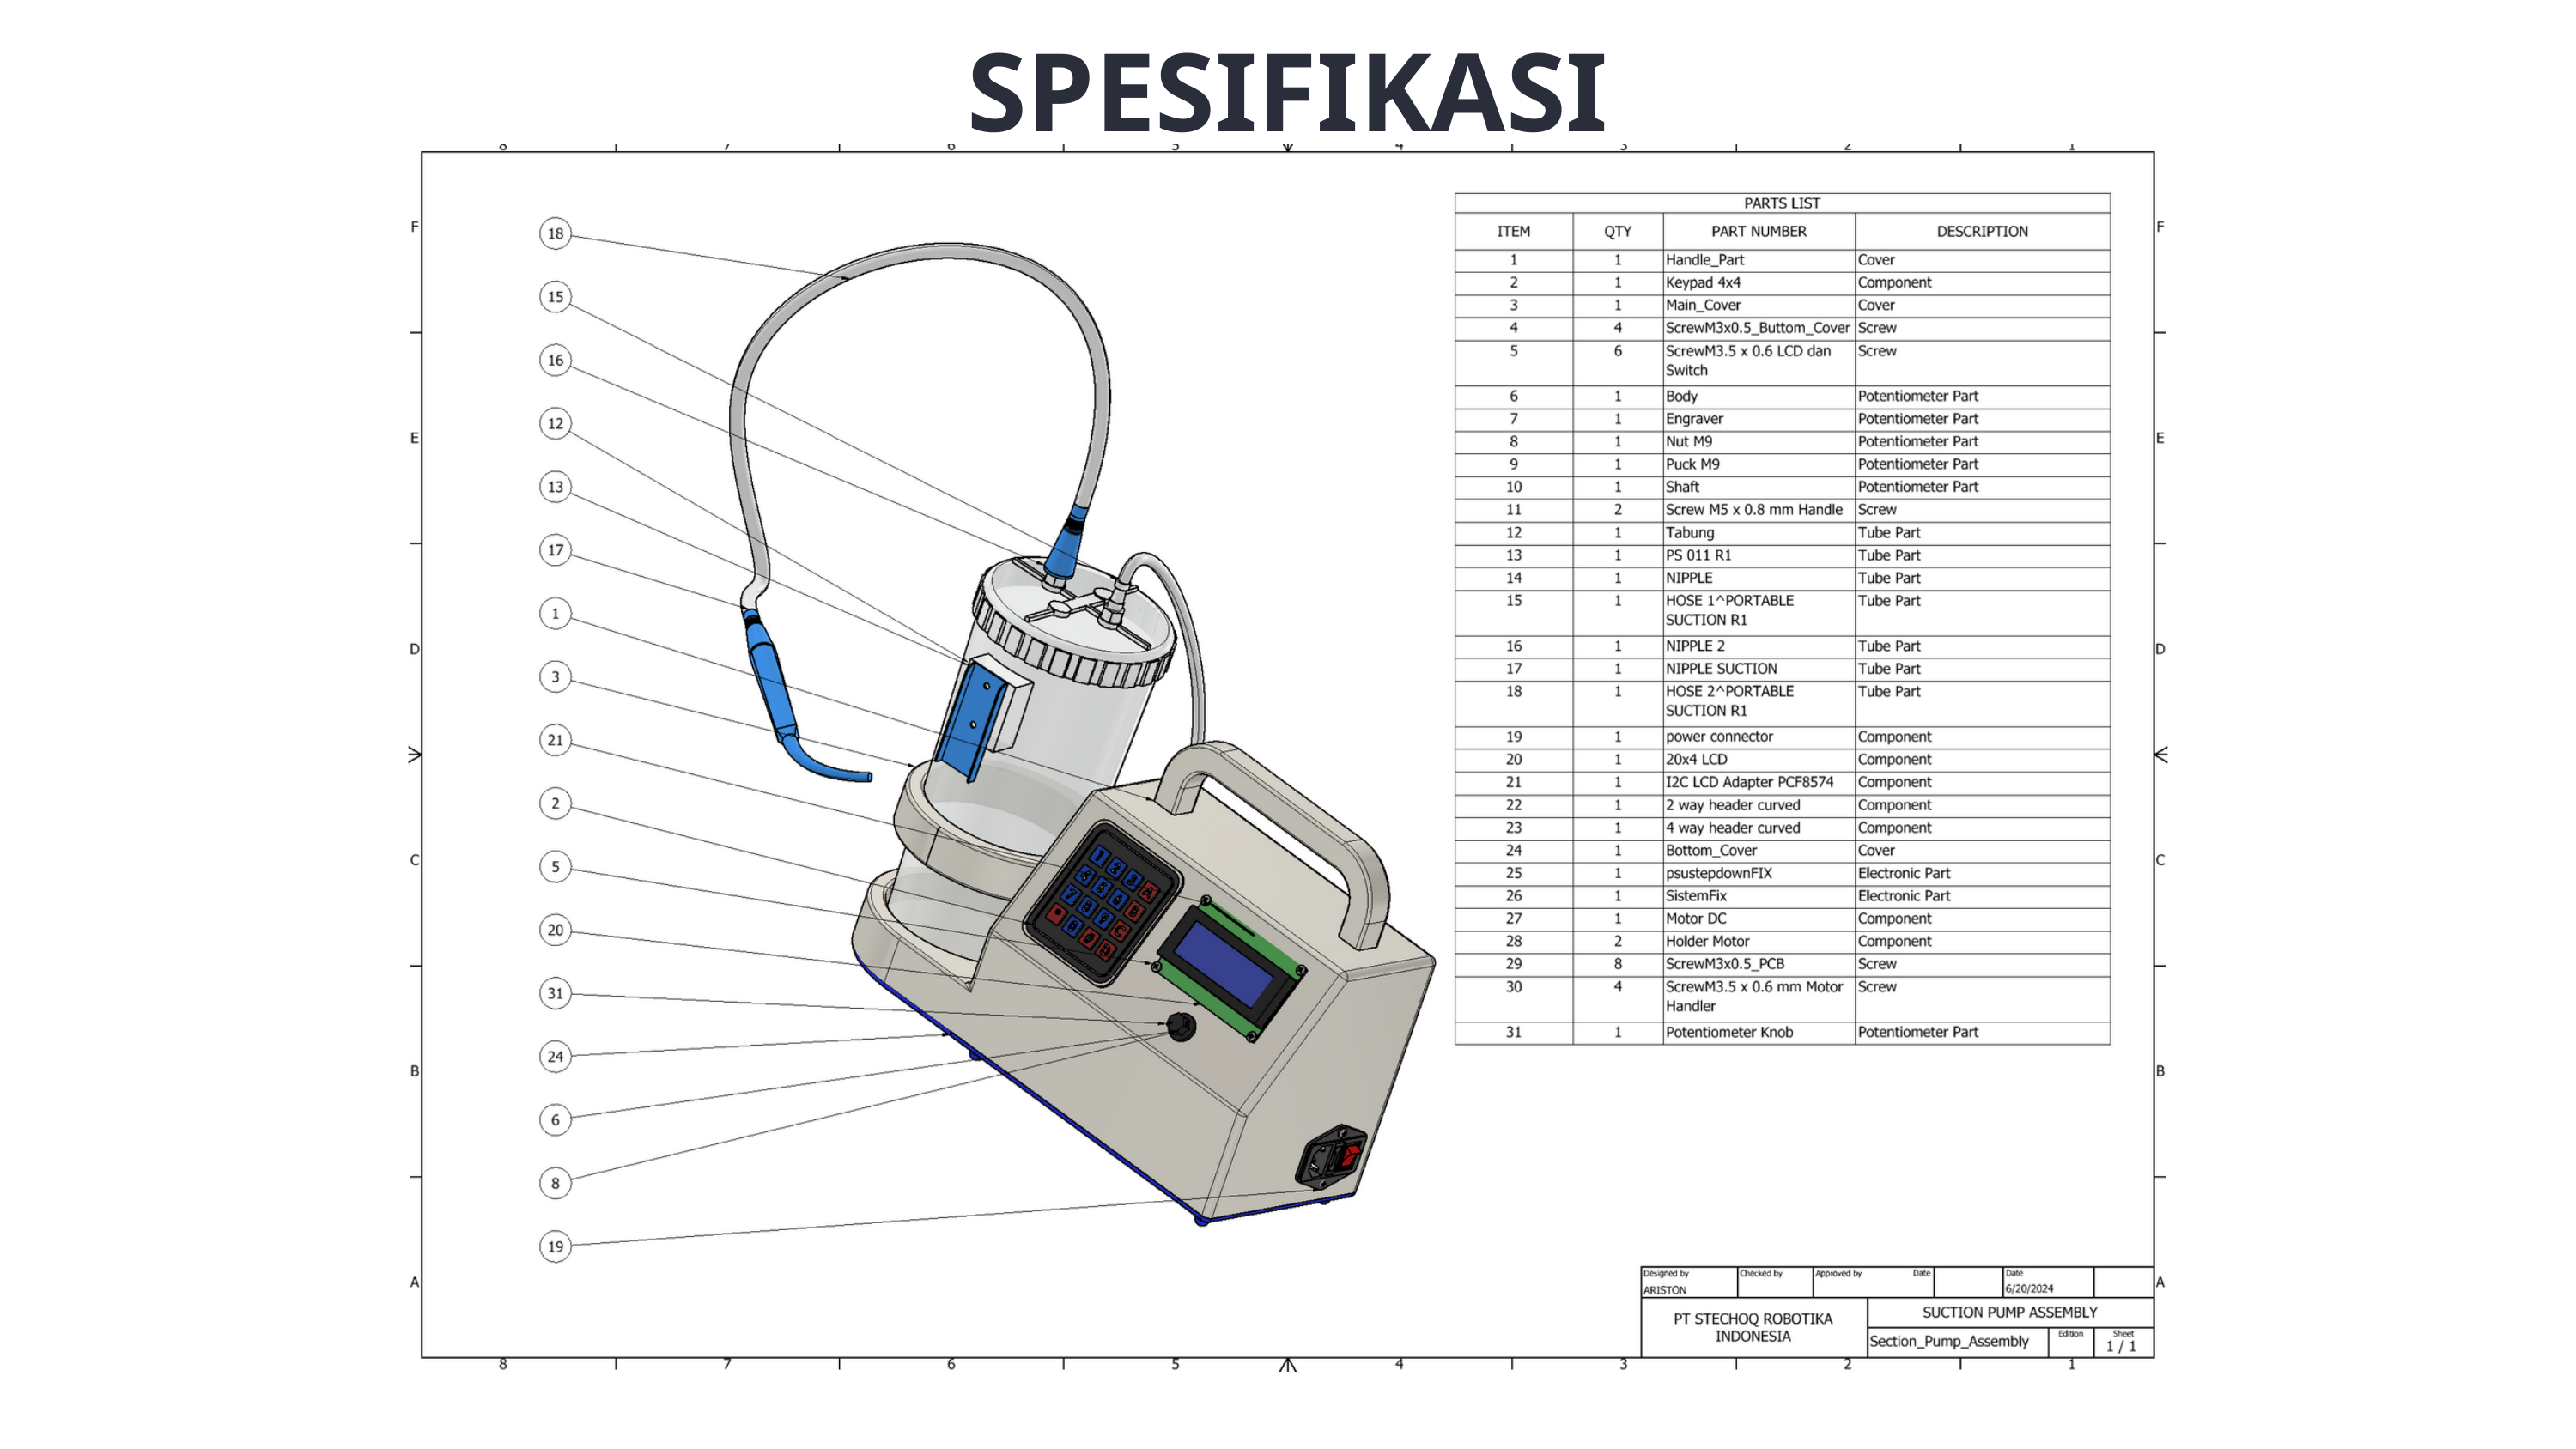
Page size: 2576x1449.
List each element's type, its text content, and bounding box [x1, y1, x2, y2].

text_box SPESIFIKASI [720, 0, 1856, 154]
text_box [408, 144, 2168, 1372]
